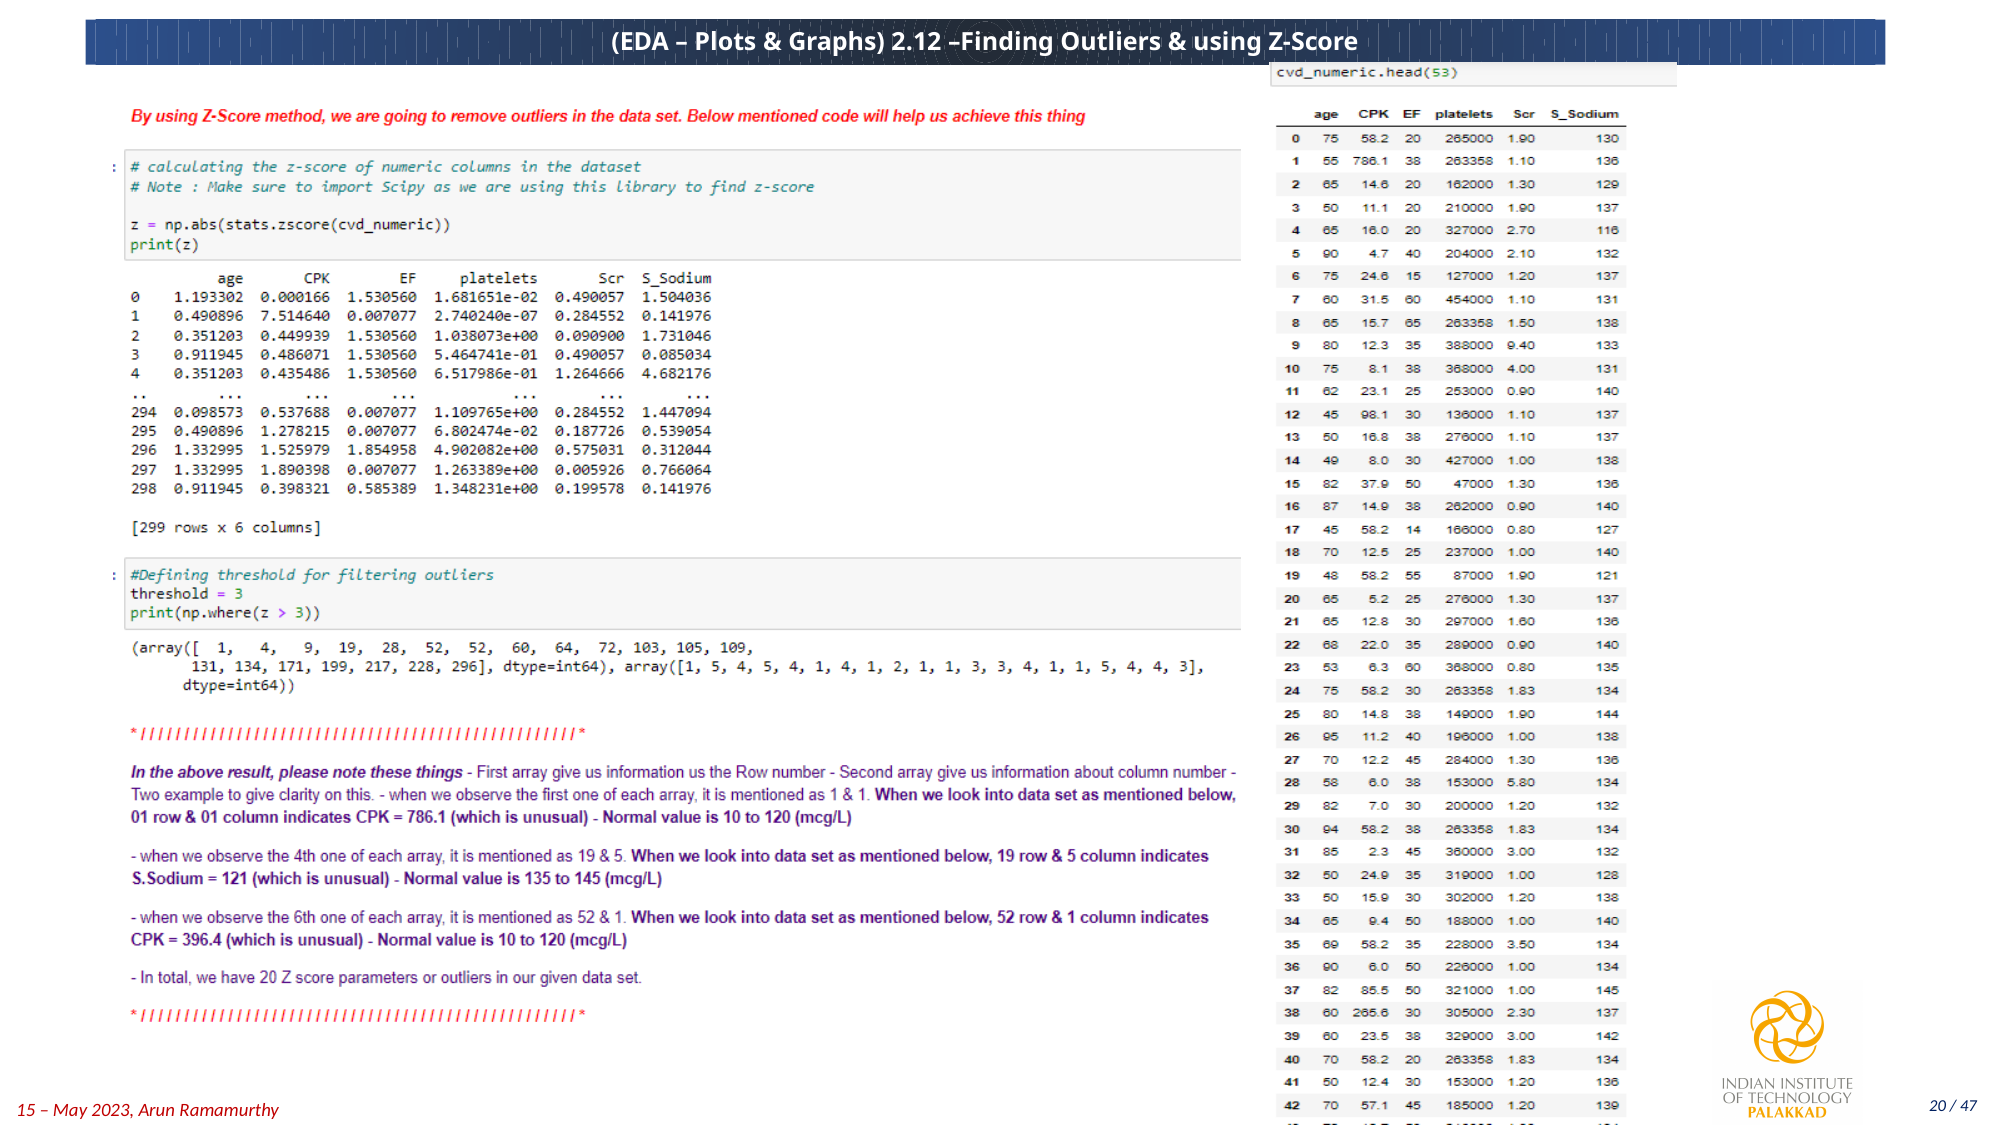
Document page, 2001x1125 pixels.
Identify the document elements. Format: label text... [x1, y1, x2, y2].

picture [113, 88, 1241, 1037]
text_box 15 – May 2023, Arun Ramamurthy [0, 1089, 299, 1125]
text_box 20 / 47 [1914, 1087, 2000, 1123]
picture [1269, 62, 1677, 1125]
picture [1712, 980, 1863, 1125]
text_box (EDA – Plots & Graphs) 2.12 –Finding Outliers & using Z-Score [85, 19, 1886, 65]
